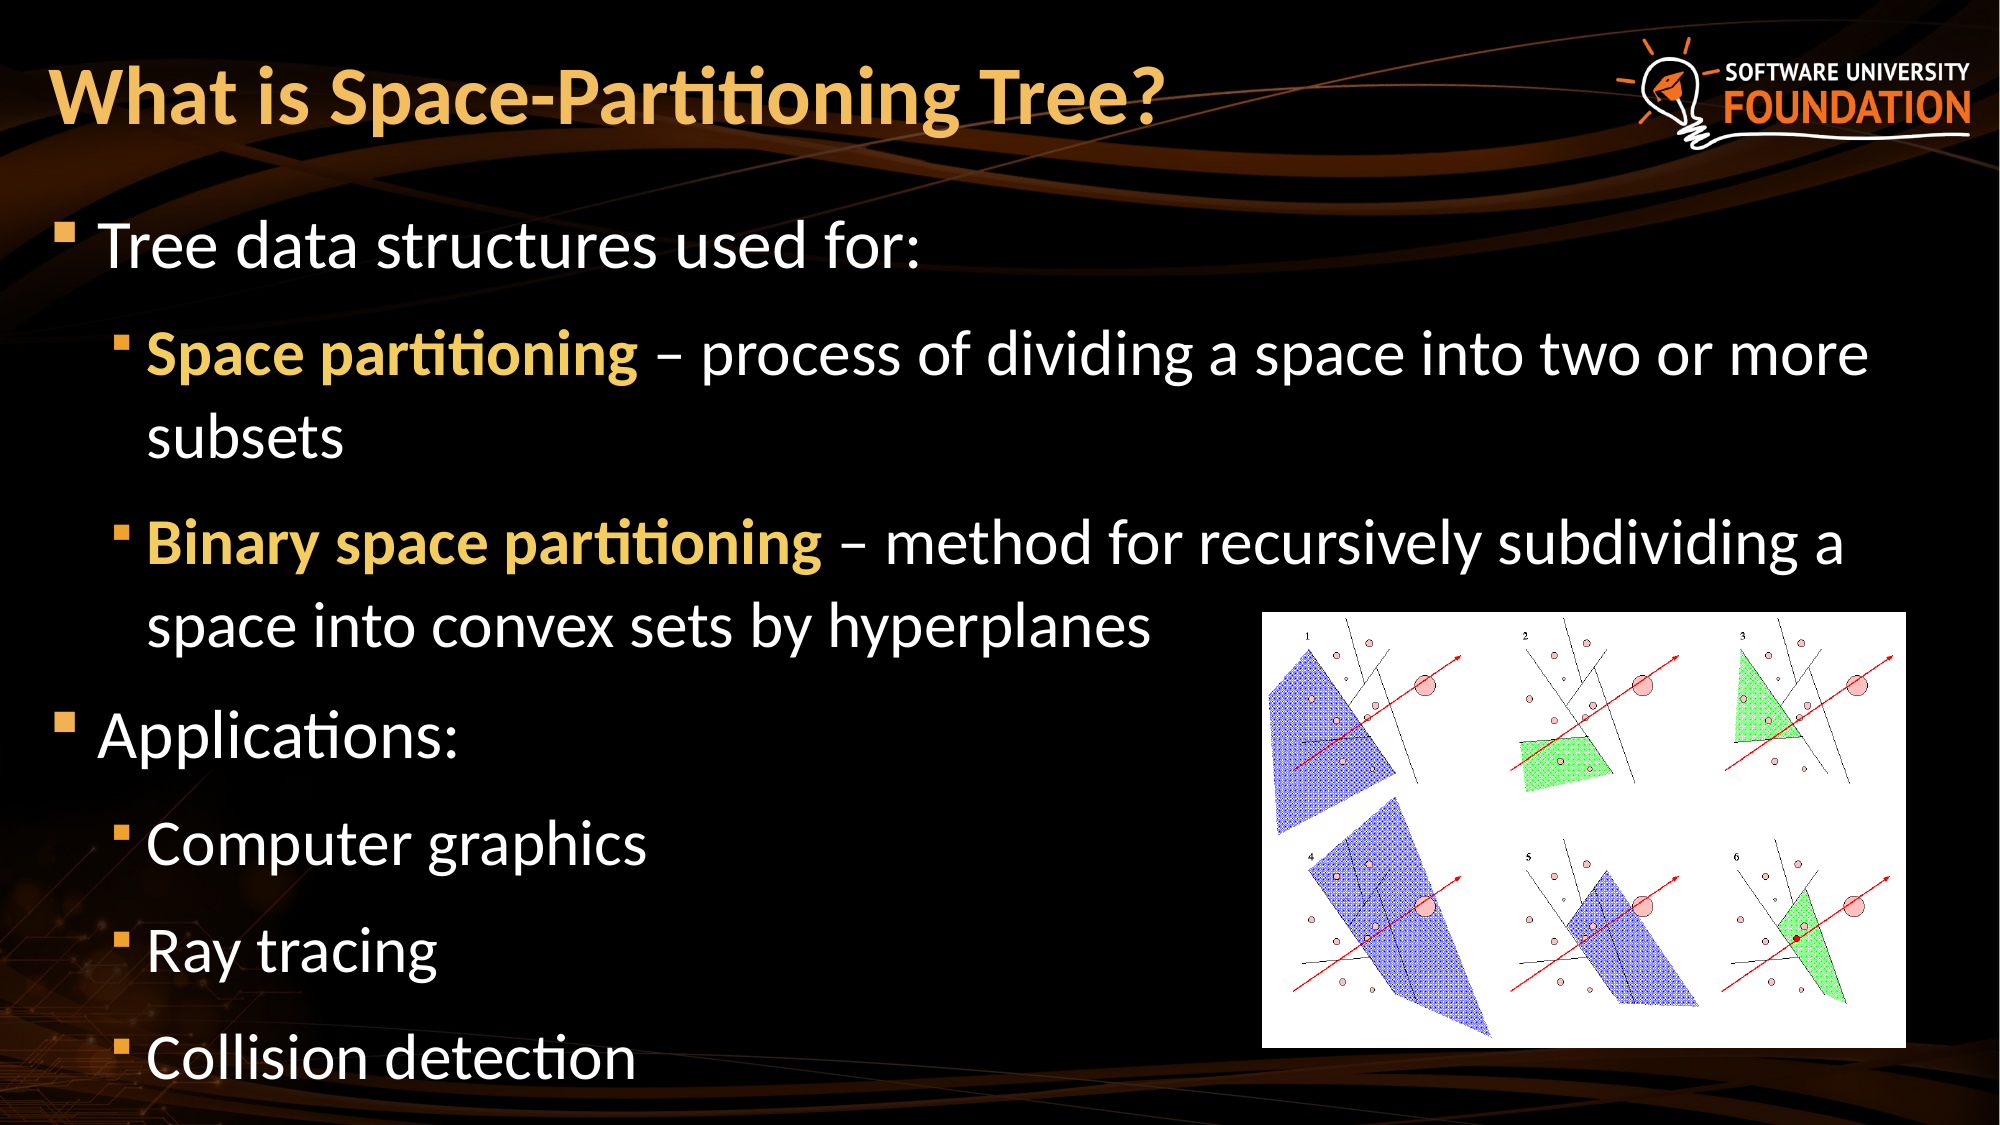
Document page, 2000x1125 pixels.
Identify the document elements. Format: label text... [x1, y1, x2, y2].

picture [0, 0, 2000, 1125]
list Tree data structures used for: Space partitioning – process of dividing a space into two or more subsets Binary space partitioning – method for recursively subdividing a space into convex sets by hyperplanes Applications: Computer graphics Ray tracing Collision detection [31, 188, 1968, 1103]
title What is Space-Partitioning Tree? [30, 6, 1602, 189]
